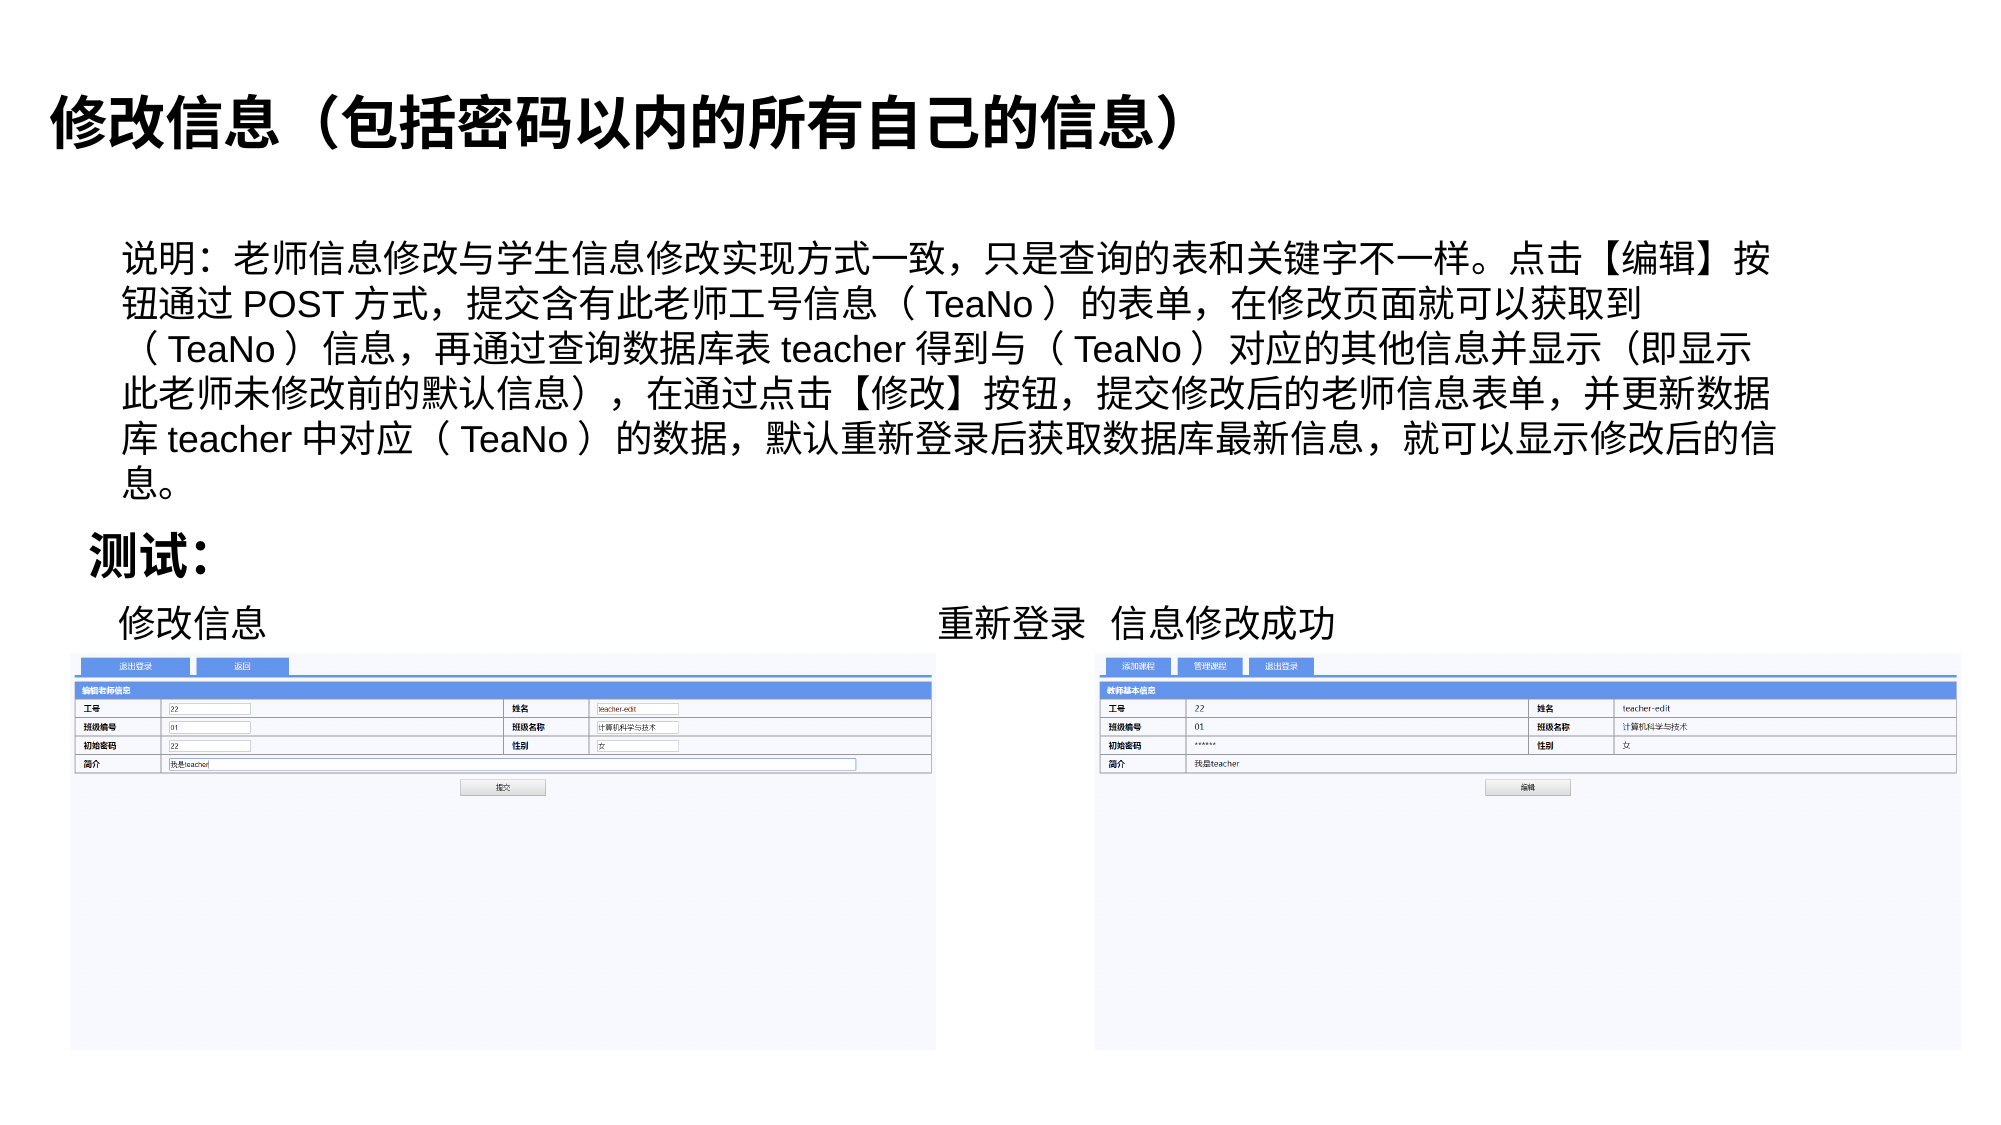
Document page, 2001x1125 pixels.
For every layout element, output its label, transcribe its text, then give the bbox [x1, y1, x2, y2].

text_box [1095, 592, 1961, 1050]
text_box 修改信息（包括密码以内的所有自己的信息） [34, 79, 1360, 164]
text_box 重新登录 [936, 592, 1095, 653]
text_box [70, 592, 936, 1050]
text_box 测试： [73, 517, 473, 592]
text_box 说明：老师信息修改与学生信息修改实现方式一致，只是查询的表和关键字不一样。点击【编辑】按钮通过POST方式，提交含有此老师工号信息（TeaNo）的表单，在修改页面就可以获取到（TeaNo）信息，再通过查询数据库表teacher得到与（TeaNo）对应的其他信息并显示（即显示此老师未修改前的默认信息），在通过点击【修改】按钮，提交修改后的老师信息表单，并更新数据库teacher中对应（TeaNo）的数据，默认重新登录后获取数据库最新信息，就可以显示修改后的信息。 [106, 228, 1794, 513]
